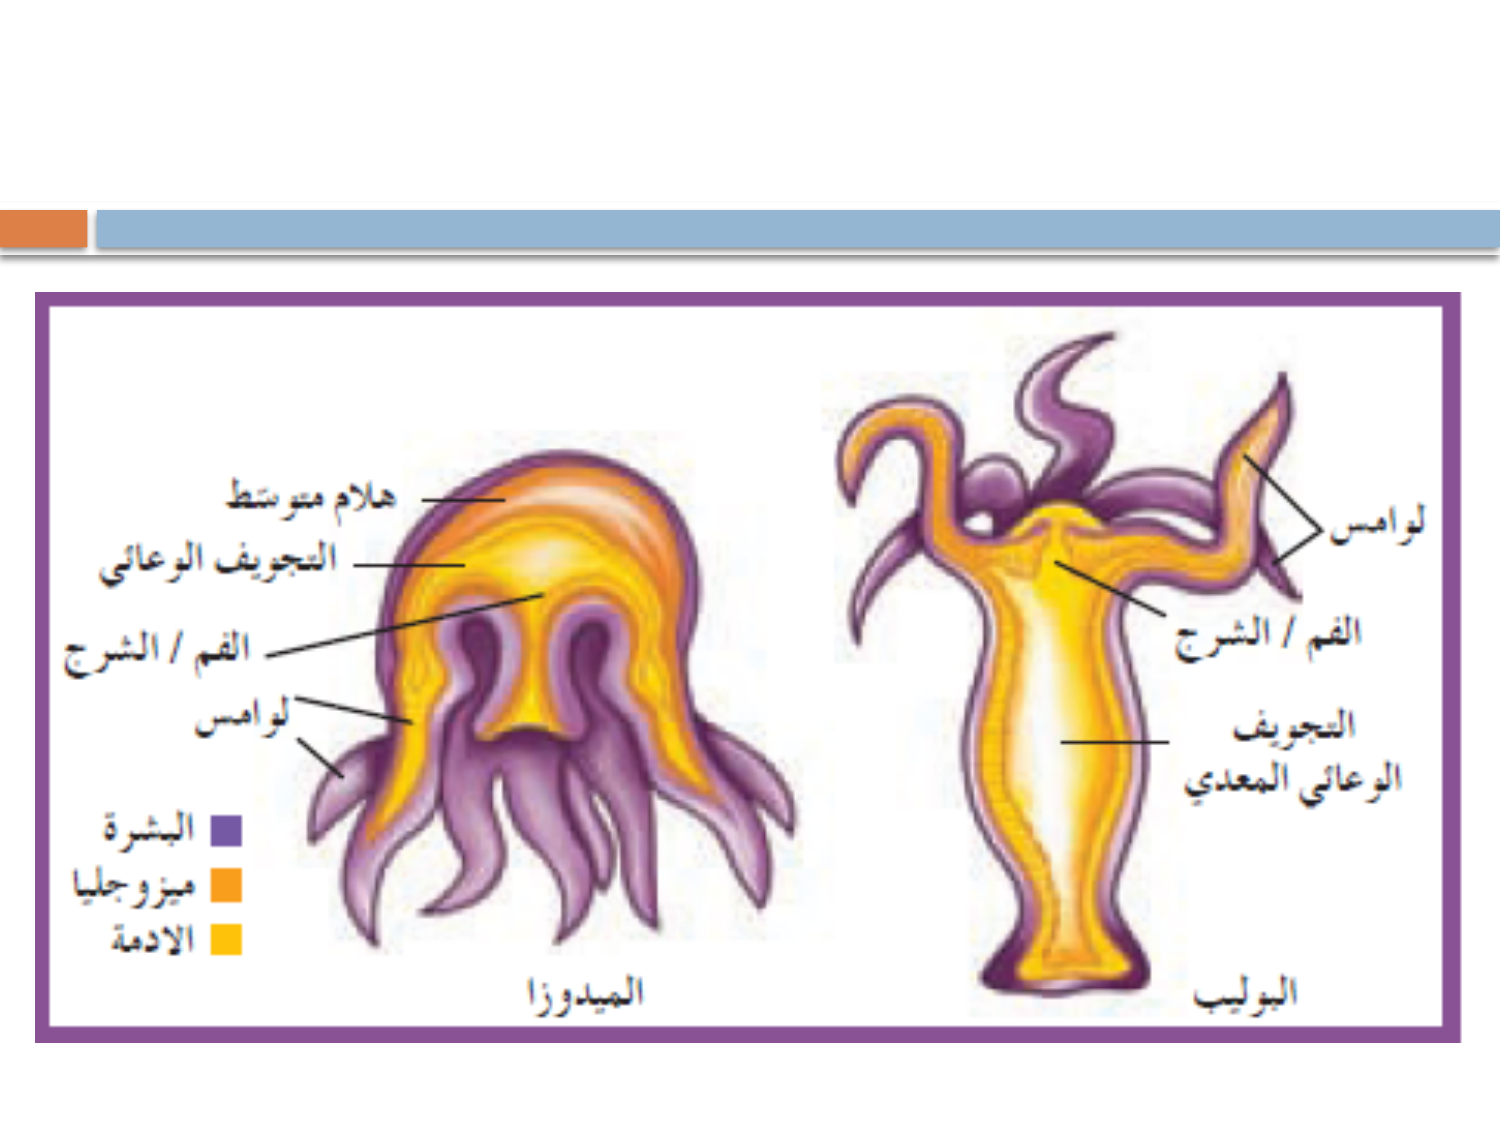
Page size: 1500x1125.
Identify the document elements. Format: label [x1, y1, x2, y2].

picture [34, 292, 1466, 1044]
